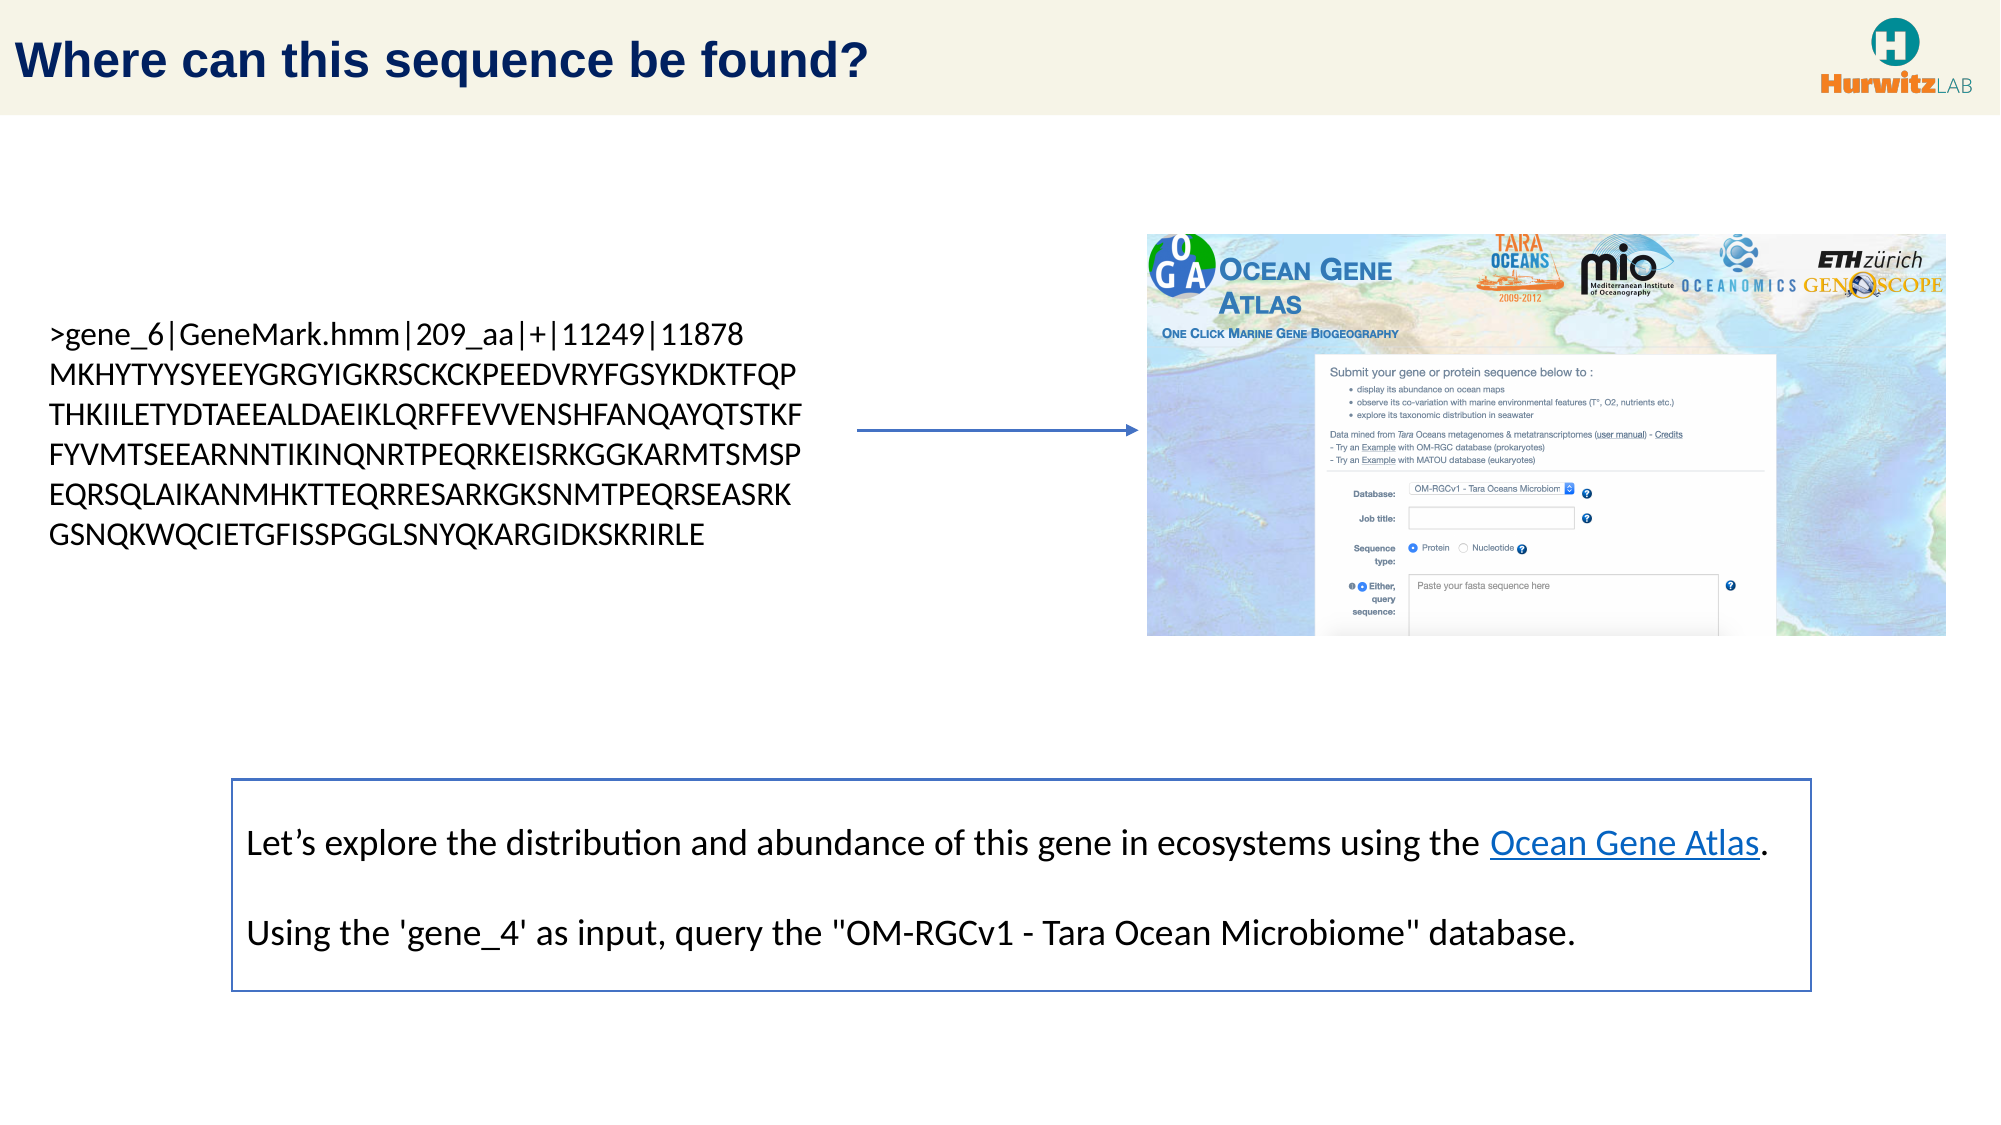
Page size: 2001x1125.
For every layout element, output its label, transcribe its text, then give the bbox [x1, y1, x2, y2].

text_box Let’s explore the distribution and abundance of this gene in ecosystems using the Ocean Gene Atlas. Using the 'gene_4' as input, query the "OM-RGCv1 - Tara Ocean Microbiome" database. [231, 778, 1812, 992]
picture [1147, 234, 1946, 636]
text_box Where can this sequence be found? [0, 0, 1813, 116]
picture [1813, 0, 2000, 152]
text_box >gene_6|GeneMark.hmm|209_aa|+|11249|11878 MKHYTYYSYEEYGRGYIGKRSCKCKPEEDVRYFGSYKDKTFQPTHKIILETYDTAEEALDAEIKLQRFFEVVENSHFANQAYQTSTKFFYVMTSEEARNNTIKINQNRTPEQRKEISRKGGKARMTSMSPEQRSQLAIKANMHKTTEQRRESARKGKSNMTPEQRSEASRKGSNQKWQCIETGFISSPGGLSNYQKARGIDKSKRIRLE [34, 304, 823, 560]
